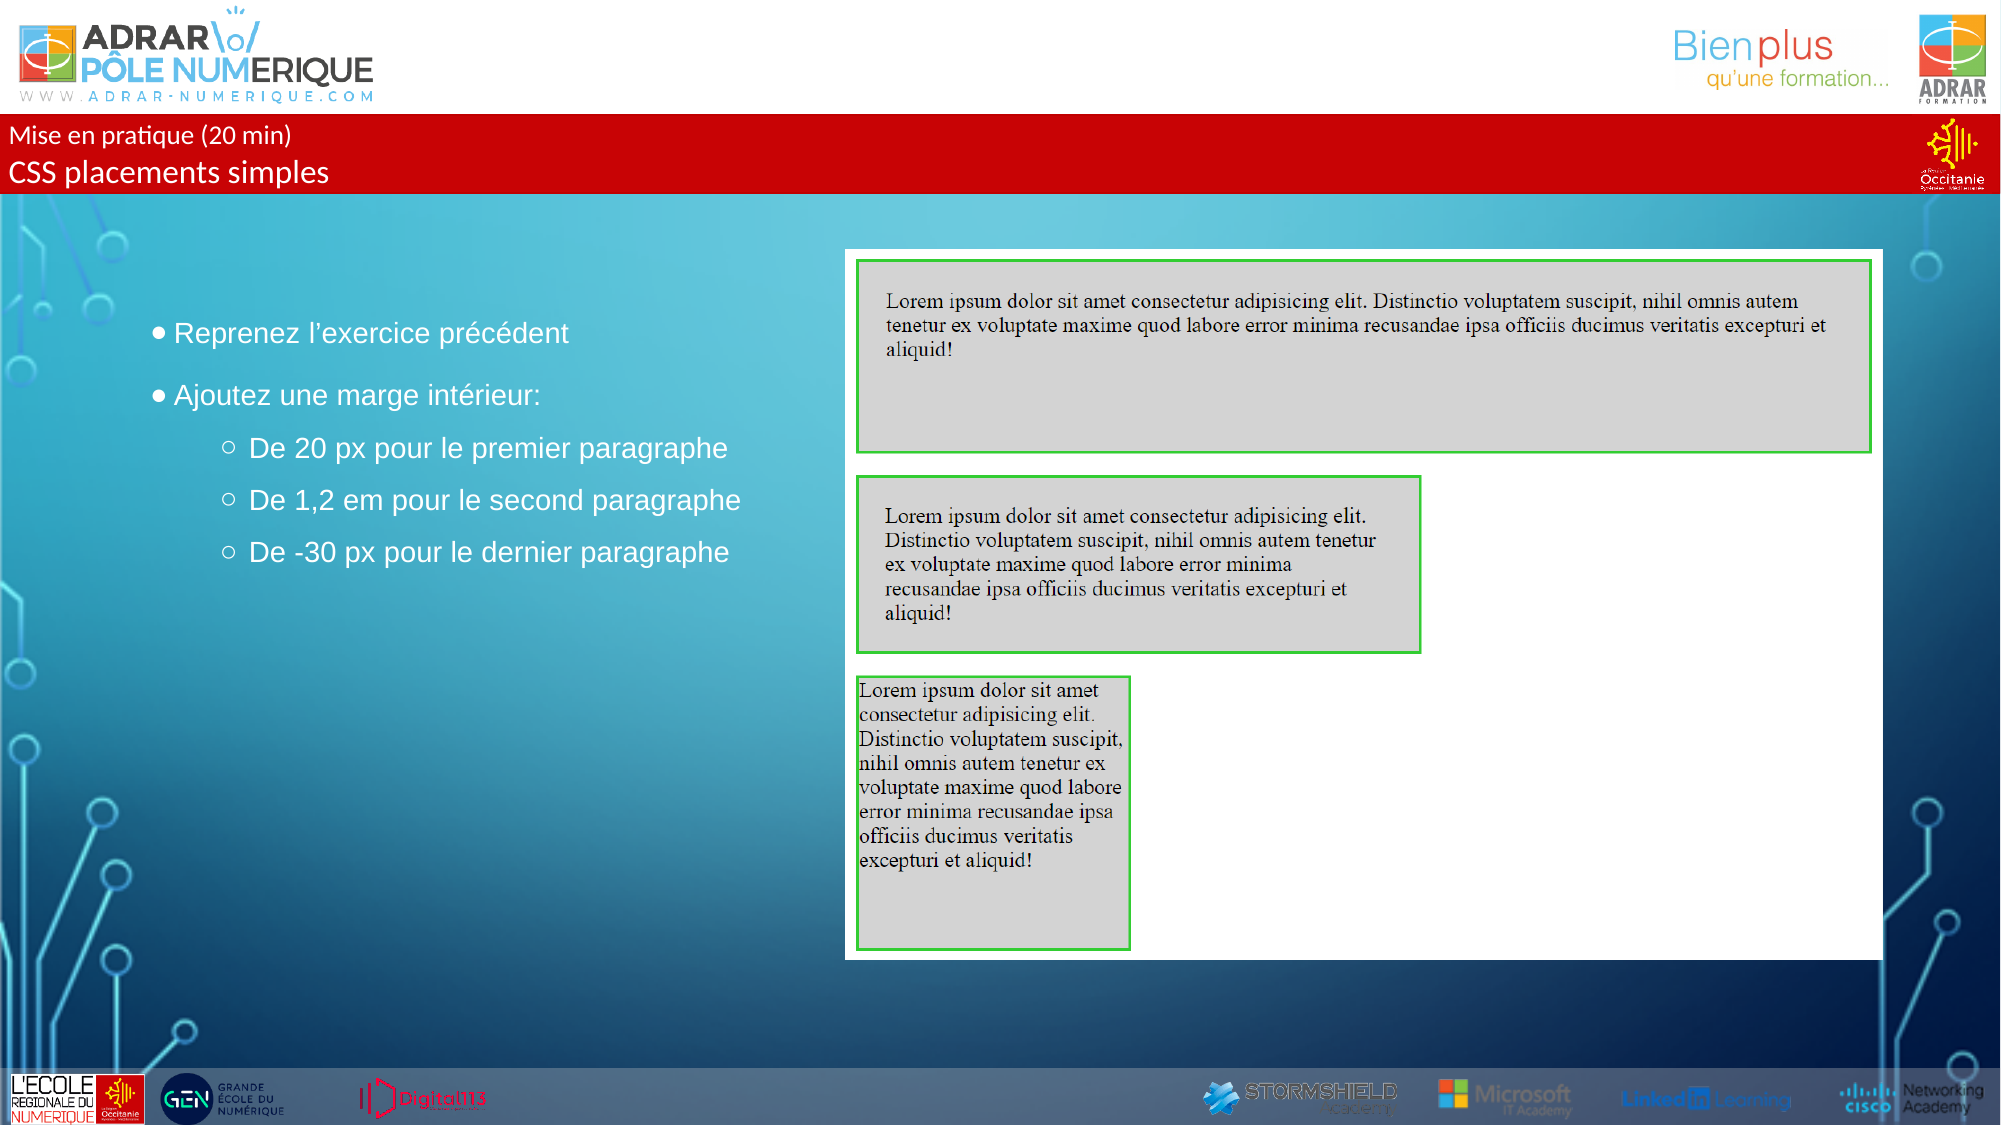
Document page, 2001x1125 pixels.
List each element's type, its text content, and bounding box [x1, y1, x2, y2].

picture [347, 1076, 498, 1122]
picture [1916, 11, 1988, 106]
picture [1202, 1076, 1397, 1121]
text_box Mise en pratique (20 min) CSS placements simples [0, 102, 383, 205]
picture [10, 1071, 145, 1125]
picture [0, 114, 2001, 1125]
picture [10, 0, 384, 109]
list Reprenez l’exercice précédent Ajoutez une marge intérieur: De 20 px pour le premier paragraphe De 1,2 em pour le second paragraphe De -30 px pour le dernier paragraphe [121, 299, 840, 616]
picture [1675, 29, 1888, 90]
